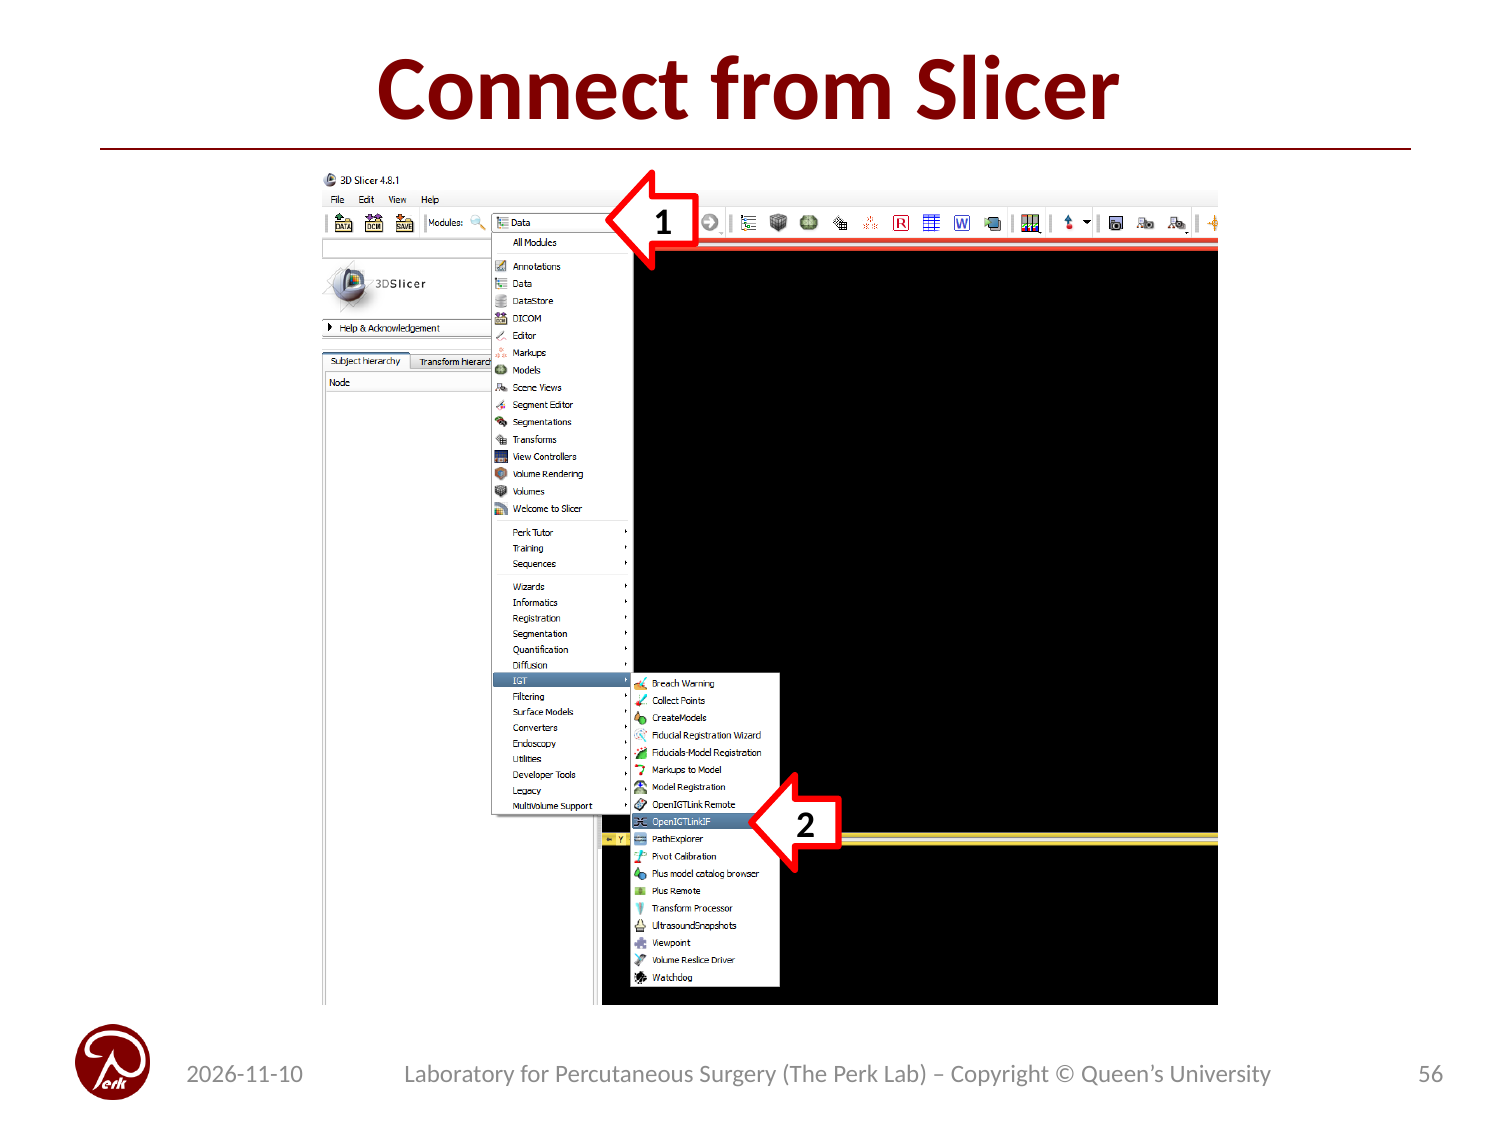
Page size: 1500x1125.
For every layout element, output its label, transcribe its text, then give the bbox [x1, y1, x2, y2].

slide_number 56 [1352, 1042, 1459, 1103]
picture [75, 1024, 150, 1100]
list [321, 172, 1218, 1006]
footer Laboratory for Percutaneous Surgery (The Perk Lab) – Copyright © Queen’s University [348, 1042, 1329, 1103]
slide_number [171, 1042, 325, 1103]
title Connect from Slicer [75, 7, 1425, 159]
